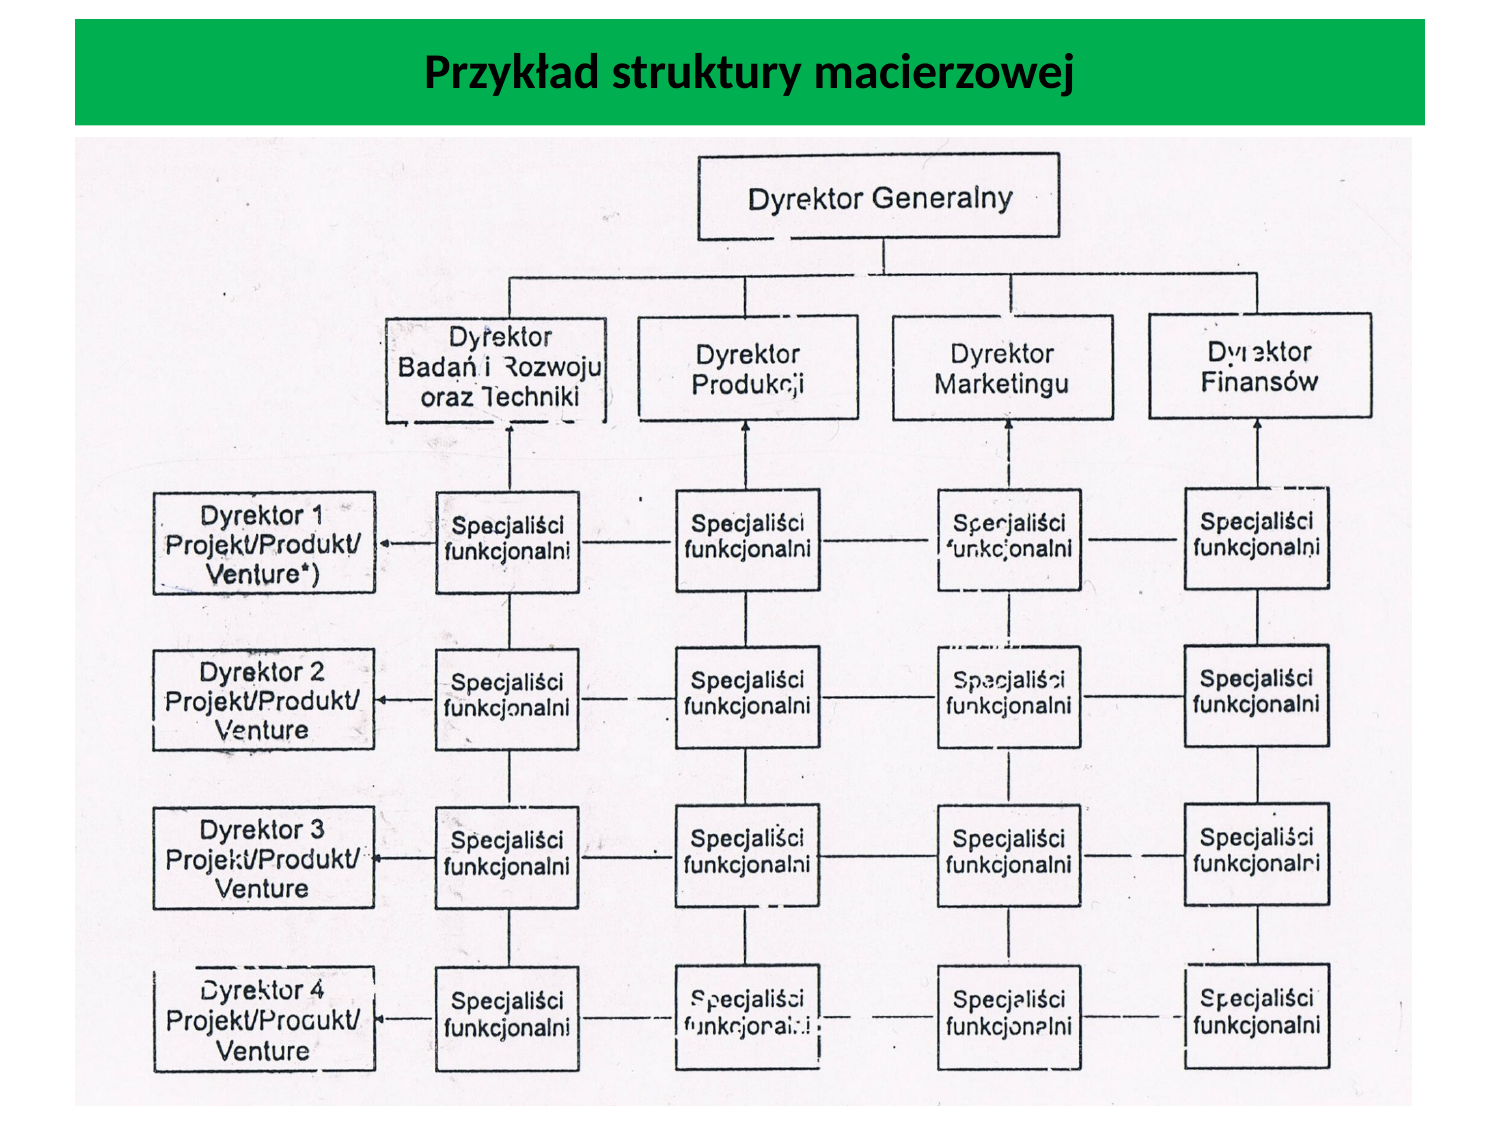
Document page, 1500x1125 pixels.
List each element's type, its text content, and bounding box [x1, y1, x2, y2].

picture [74, 137, 1412, 1106]
title Przykład struktury macierzowej [75, 19, 1425, 126]
